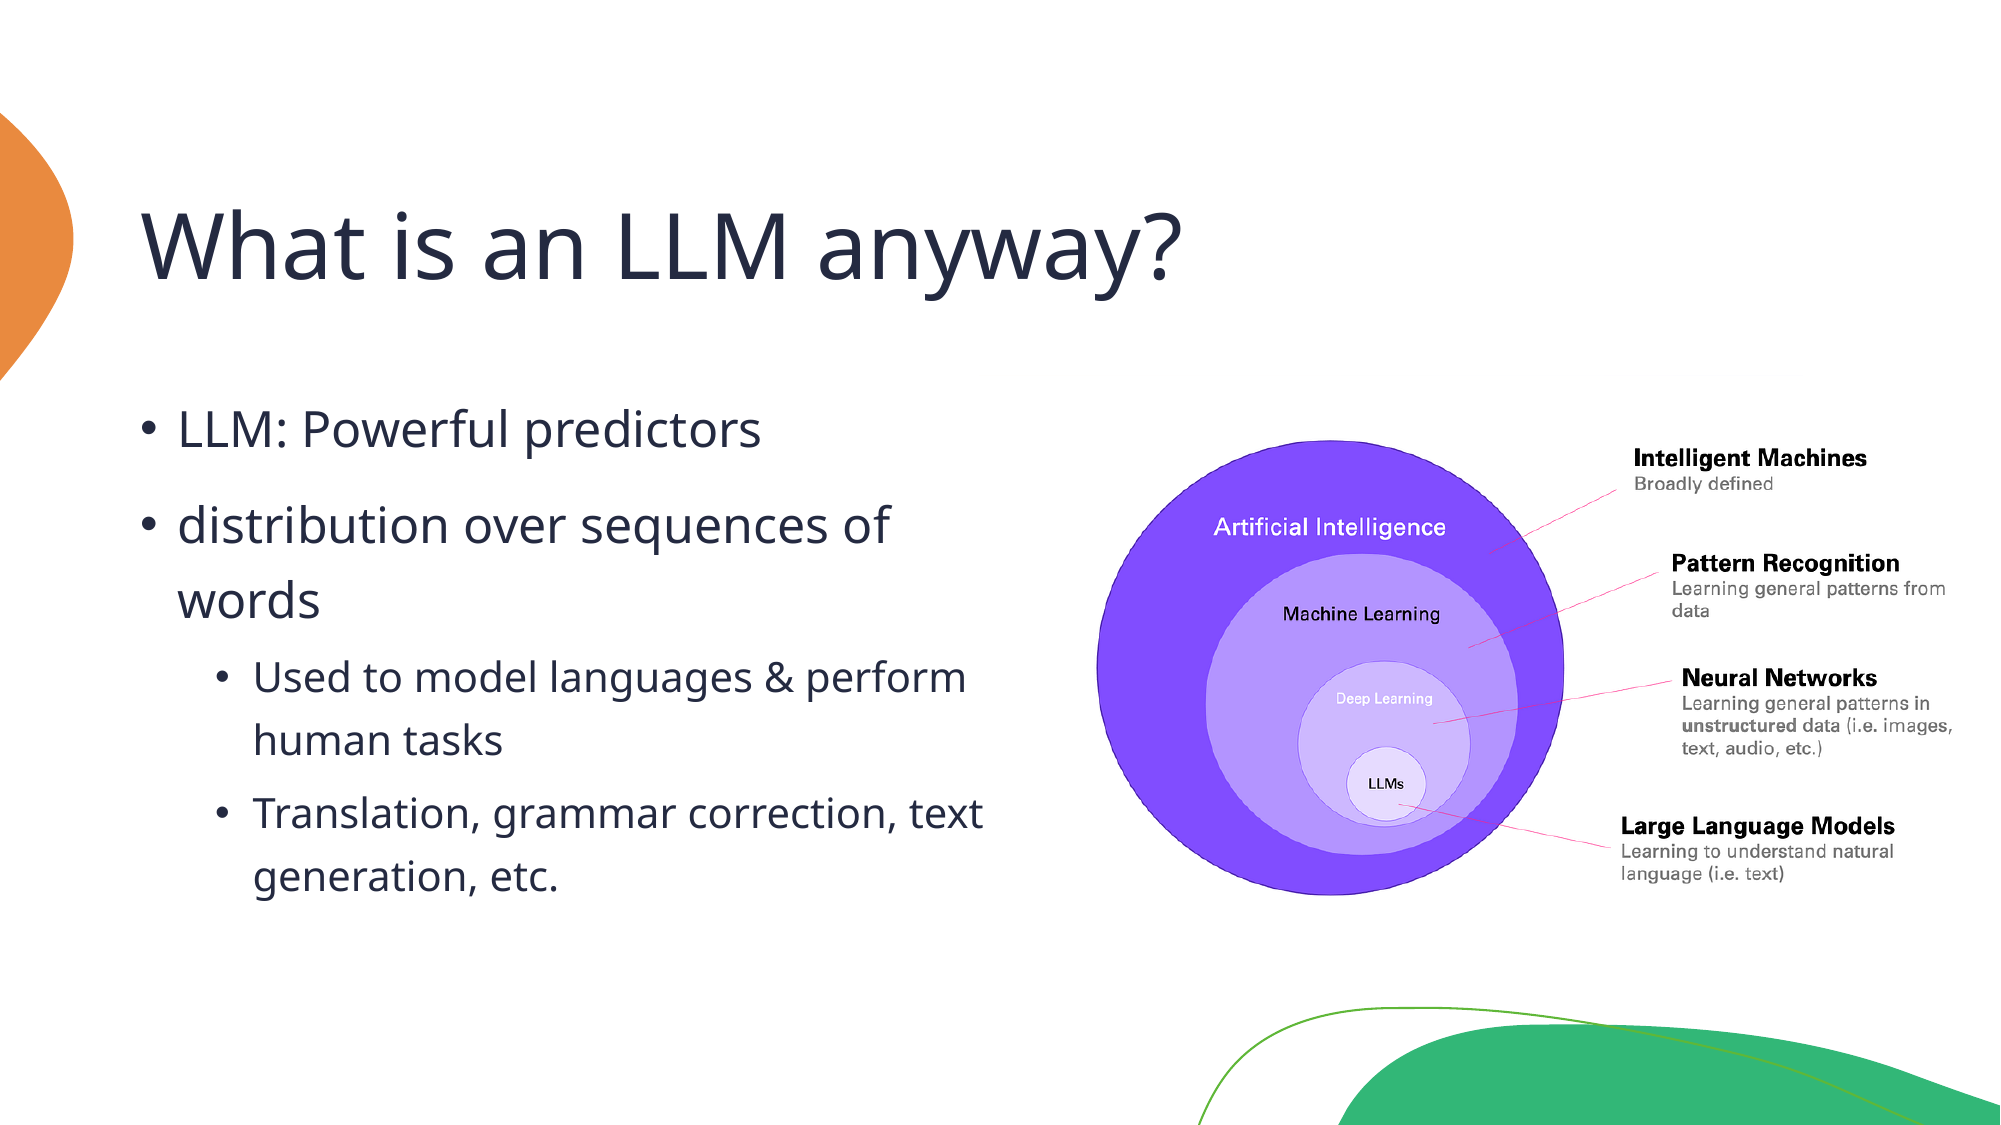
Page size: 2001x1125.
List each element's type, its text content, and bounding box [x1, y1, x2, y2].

picture [979, 374, 2000, 954]
list LLM: Powerful predictors distribution over sequences of words Used to model languages & perform human tasks Translation, grammar correction, text generation, etc. [125, 375, 1000, 1058]
title What is an LLM anyway? [125, 125, 1875, 375]
